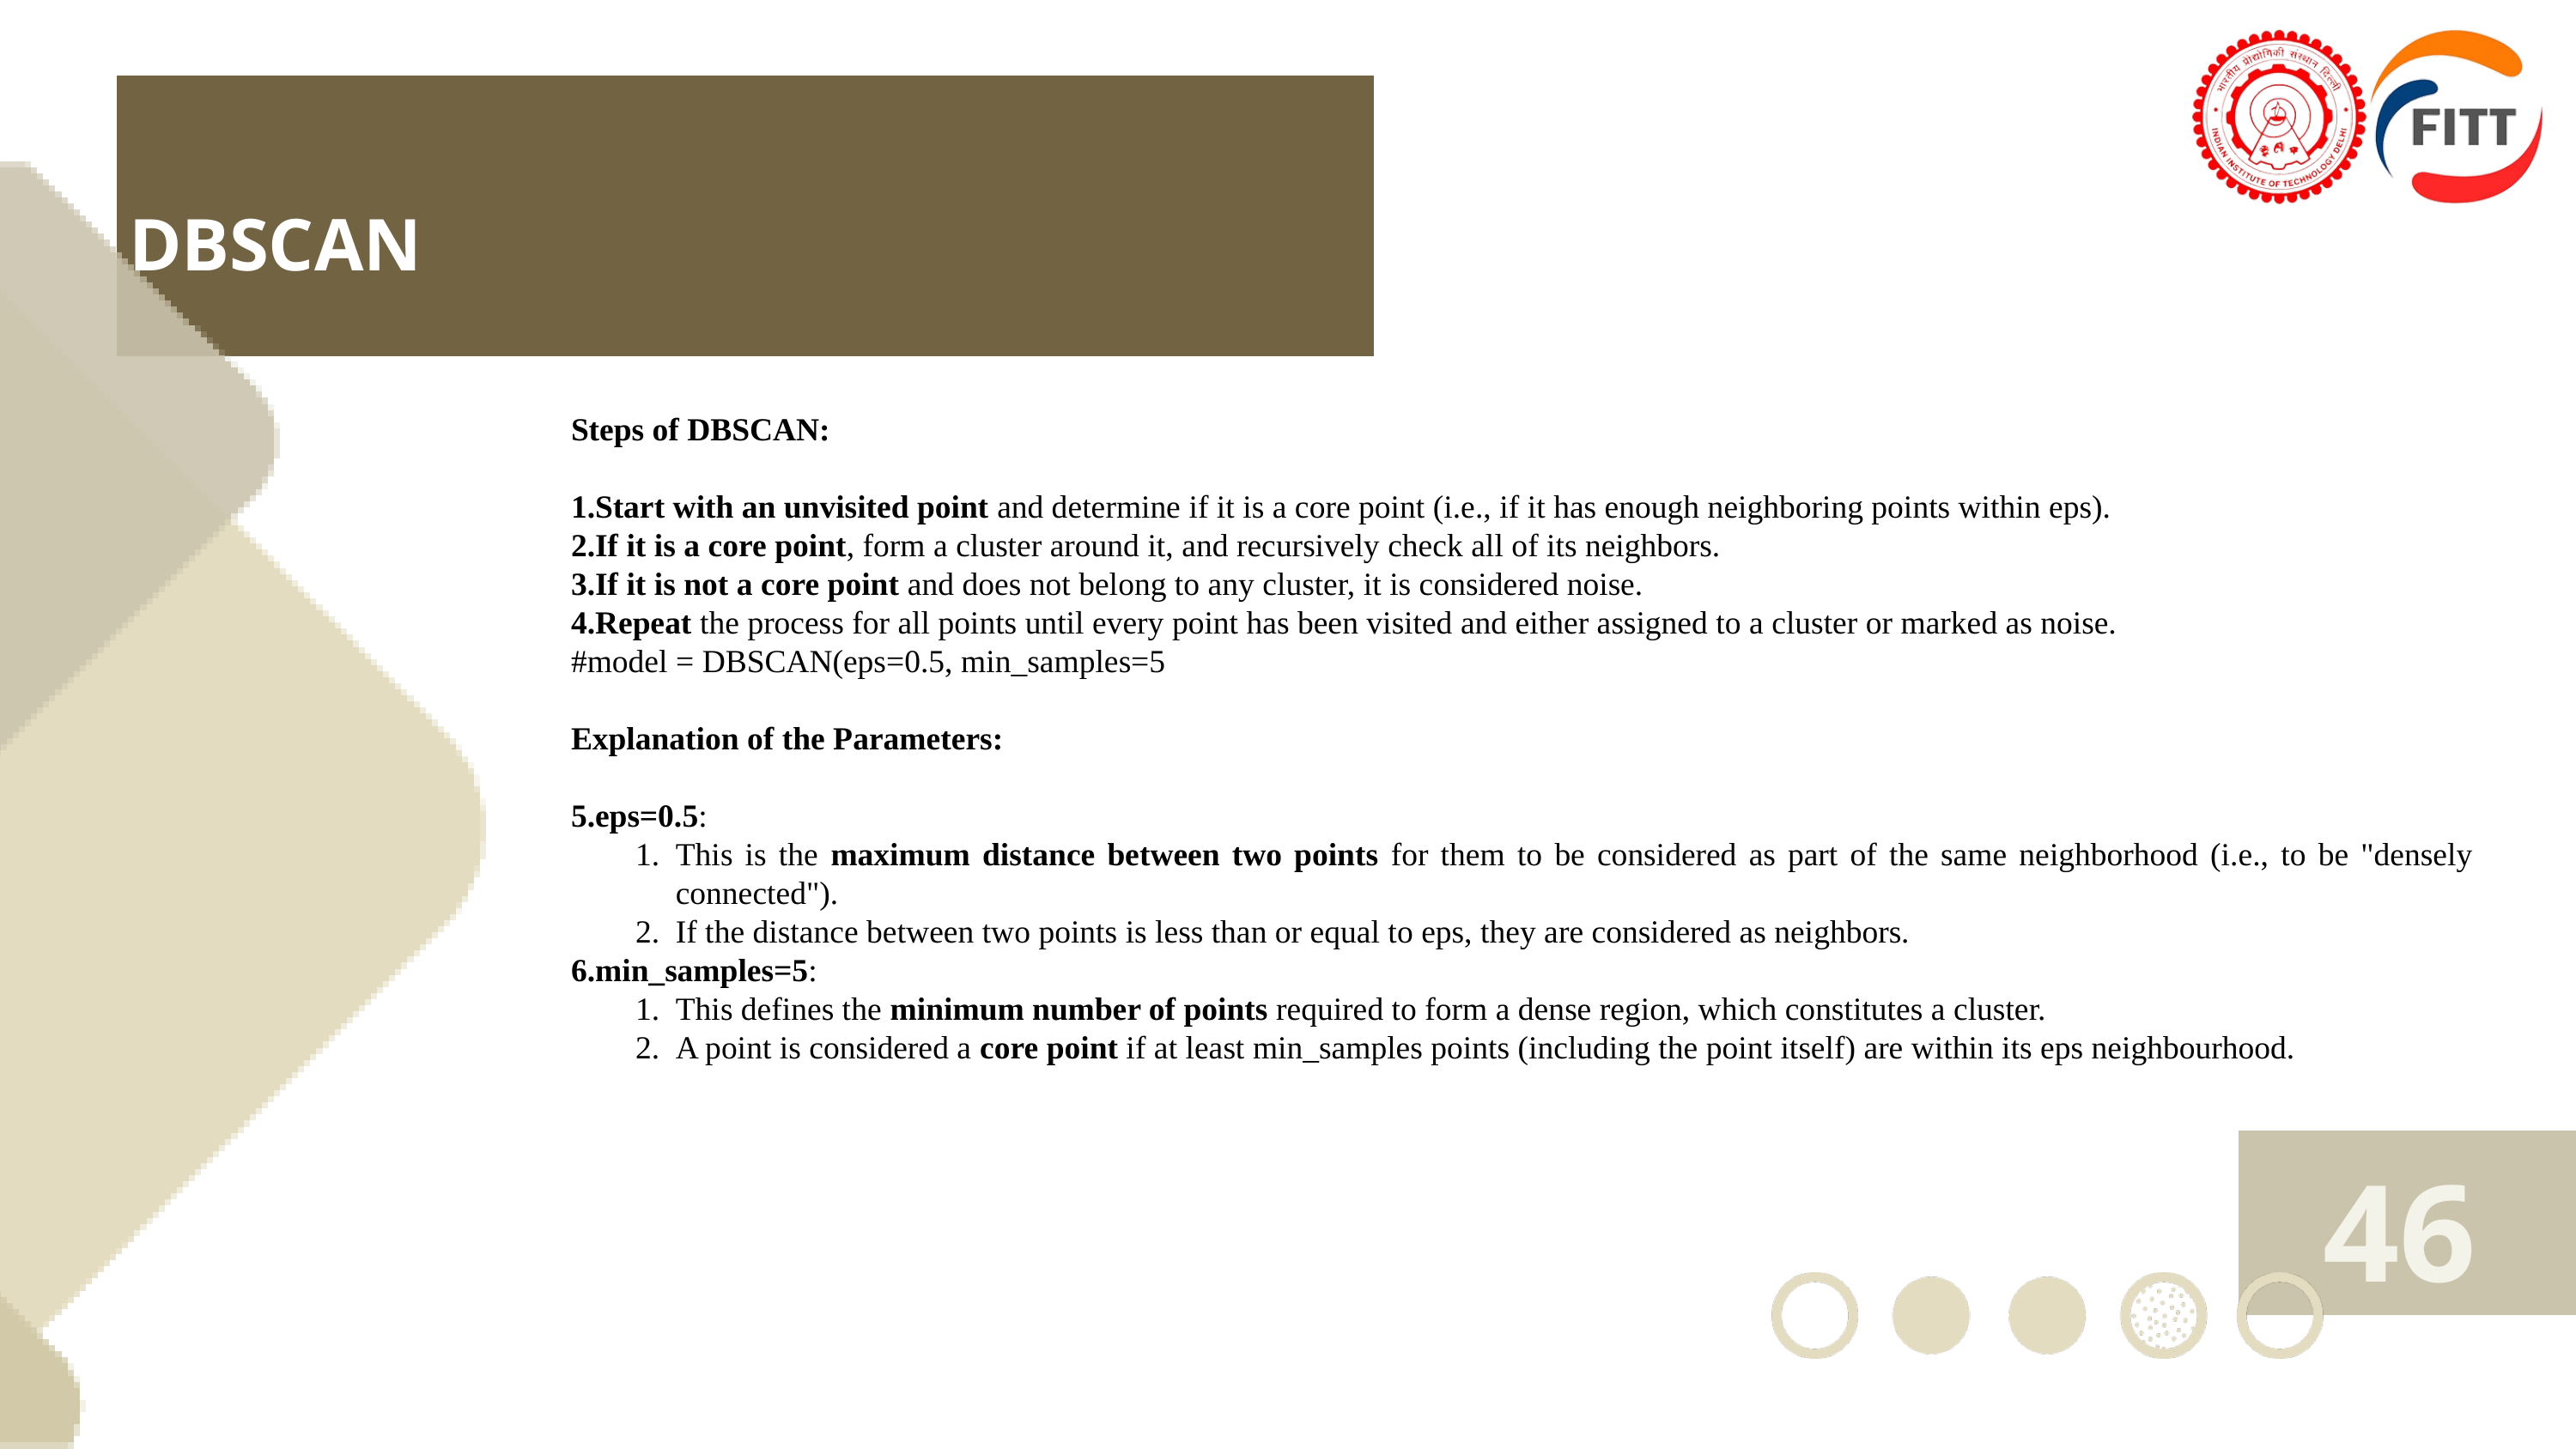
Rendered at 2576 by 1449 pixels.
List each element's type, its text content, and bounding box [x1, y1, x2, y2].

text_box Steps of DBSCAN: Start with an unvisited point and determine if it is a core point (i.e., if it has enough neighboring points within eps). If it is a core point, form a cluster around it, and recursively check all of its neighbors. If it is not a core point and does not belong to any cluster, it is considered noise. Repeat the process for all points until every point has been visited and either assigned to a cluster or marked as noise. #model = DBSCAN(eps=0.5, min_samples=5 Explanation of the Parameters: eps=0.5: This is the maximum distance between two points for them to be considered as part of the same neighborhood (i.e., to be "densely connected"). If the distance between two points is less than or equal to eps, they are considered as neighbors. min_samples=5: This defines the minimum number of points required to form a dense region, which constitutes a cluster. A point is considered a core point if at least min_samples points (including the point itself) are within its eps neighbourhood. [558, 402, 2488, 1072]
text_box [1770, 1272, 2325, 1359]
picture [2189, 27, 2545, 206]
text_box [103, 55, 1435, 357]
text_box 46 [2222, 1120, 2576, 1309]
text_box [0, 161, 499, 1449]
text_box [2238, 1130, 2576, 1316]
